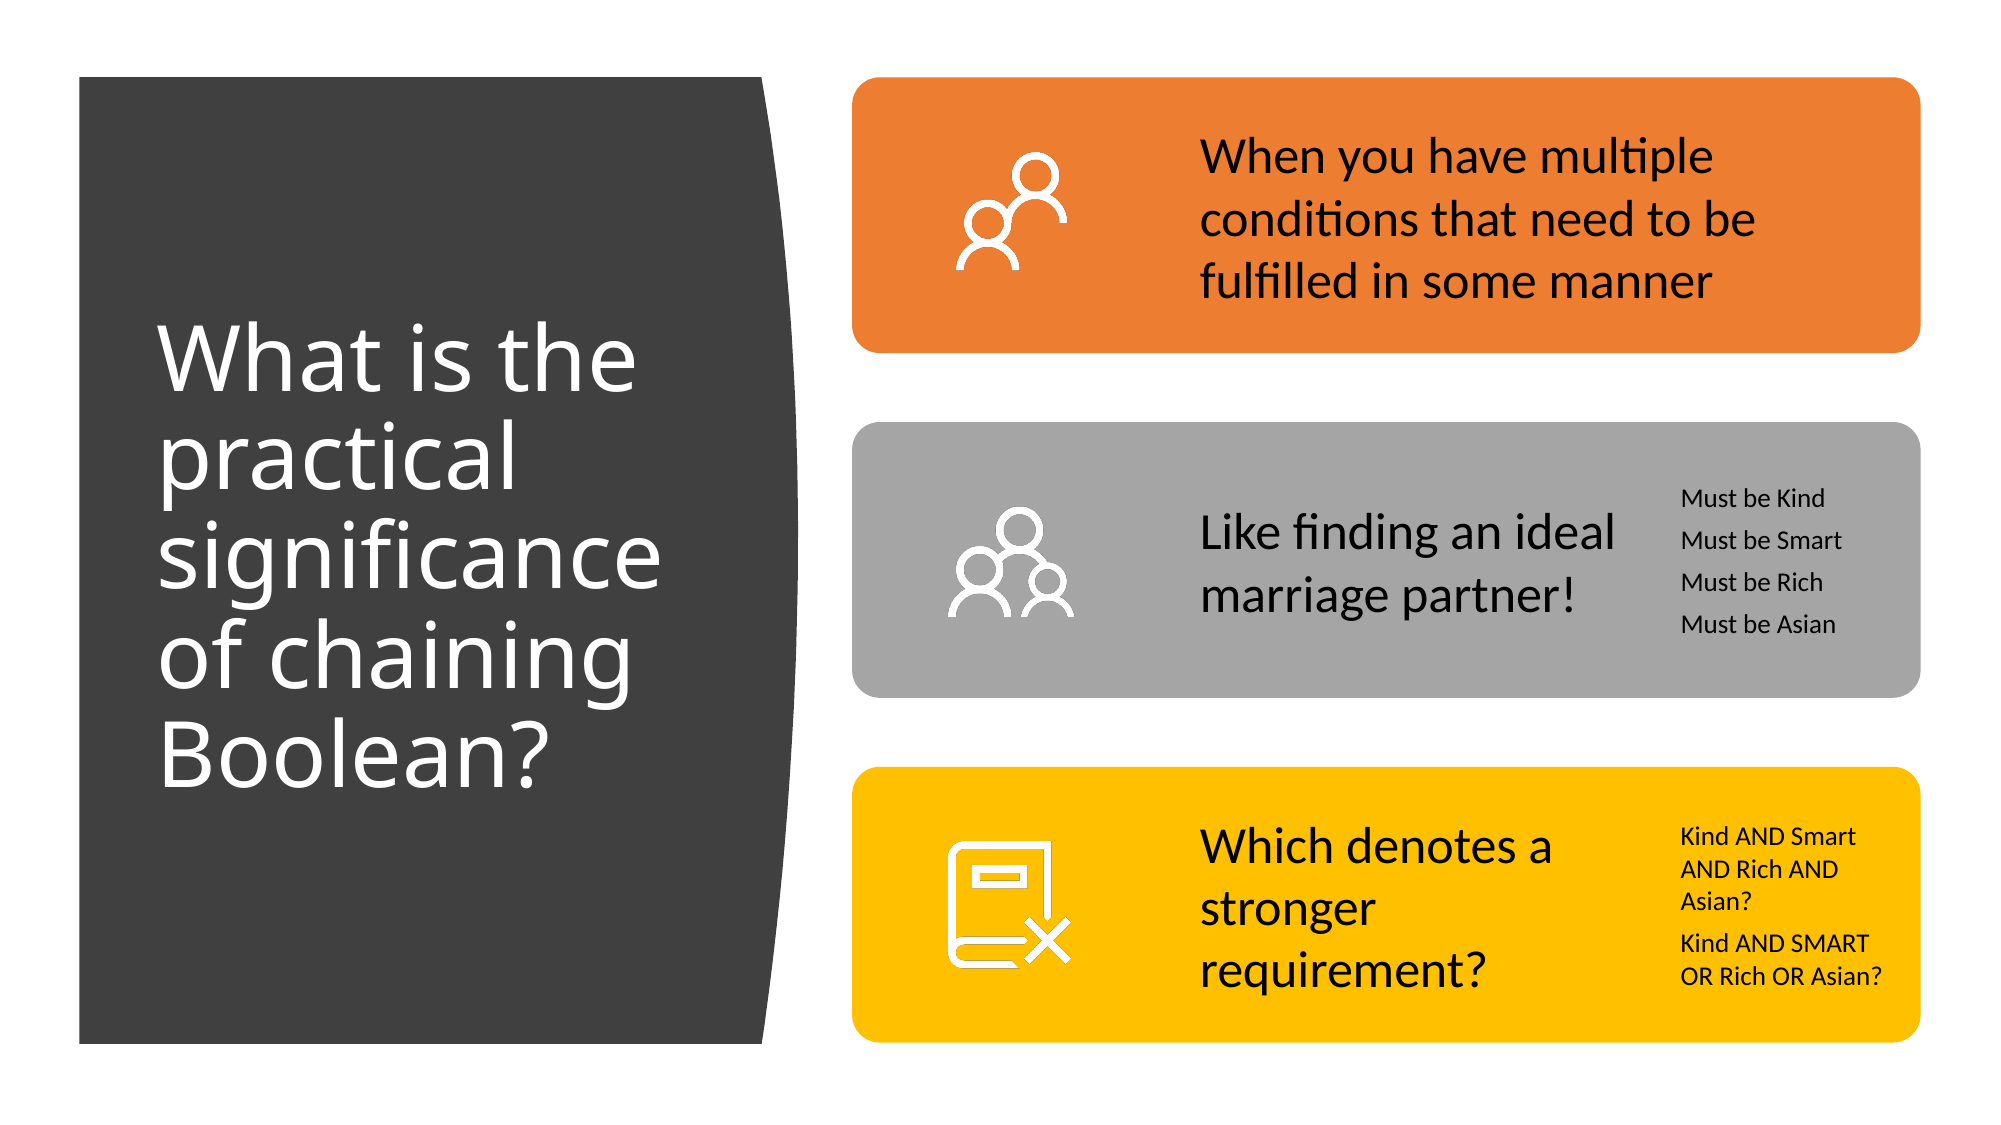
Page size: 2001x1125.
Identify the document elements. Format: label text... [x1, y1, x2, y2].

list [852, 77, 1921, 1043]
text_box [78, 76, 800, 1045]
title What is the practical significance of chaining Boolean? [141, 166, 702, 953]
